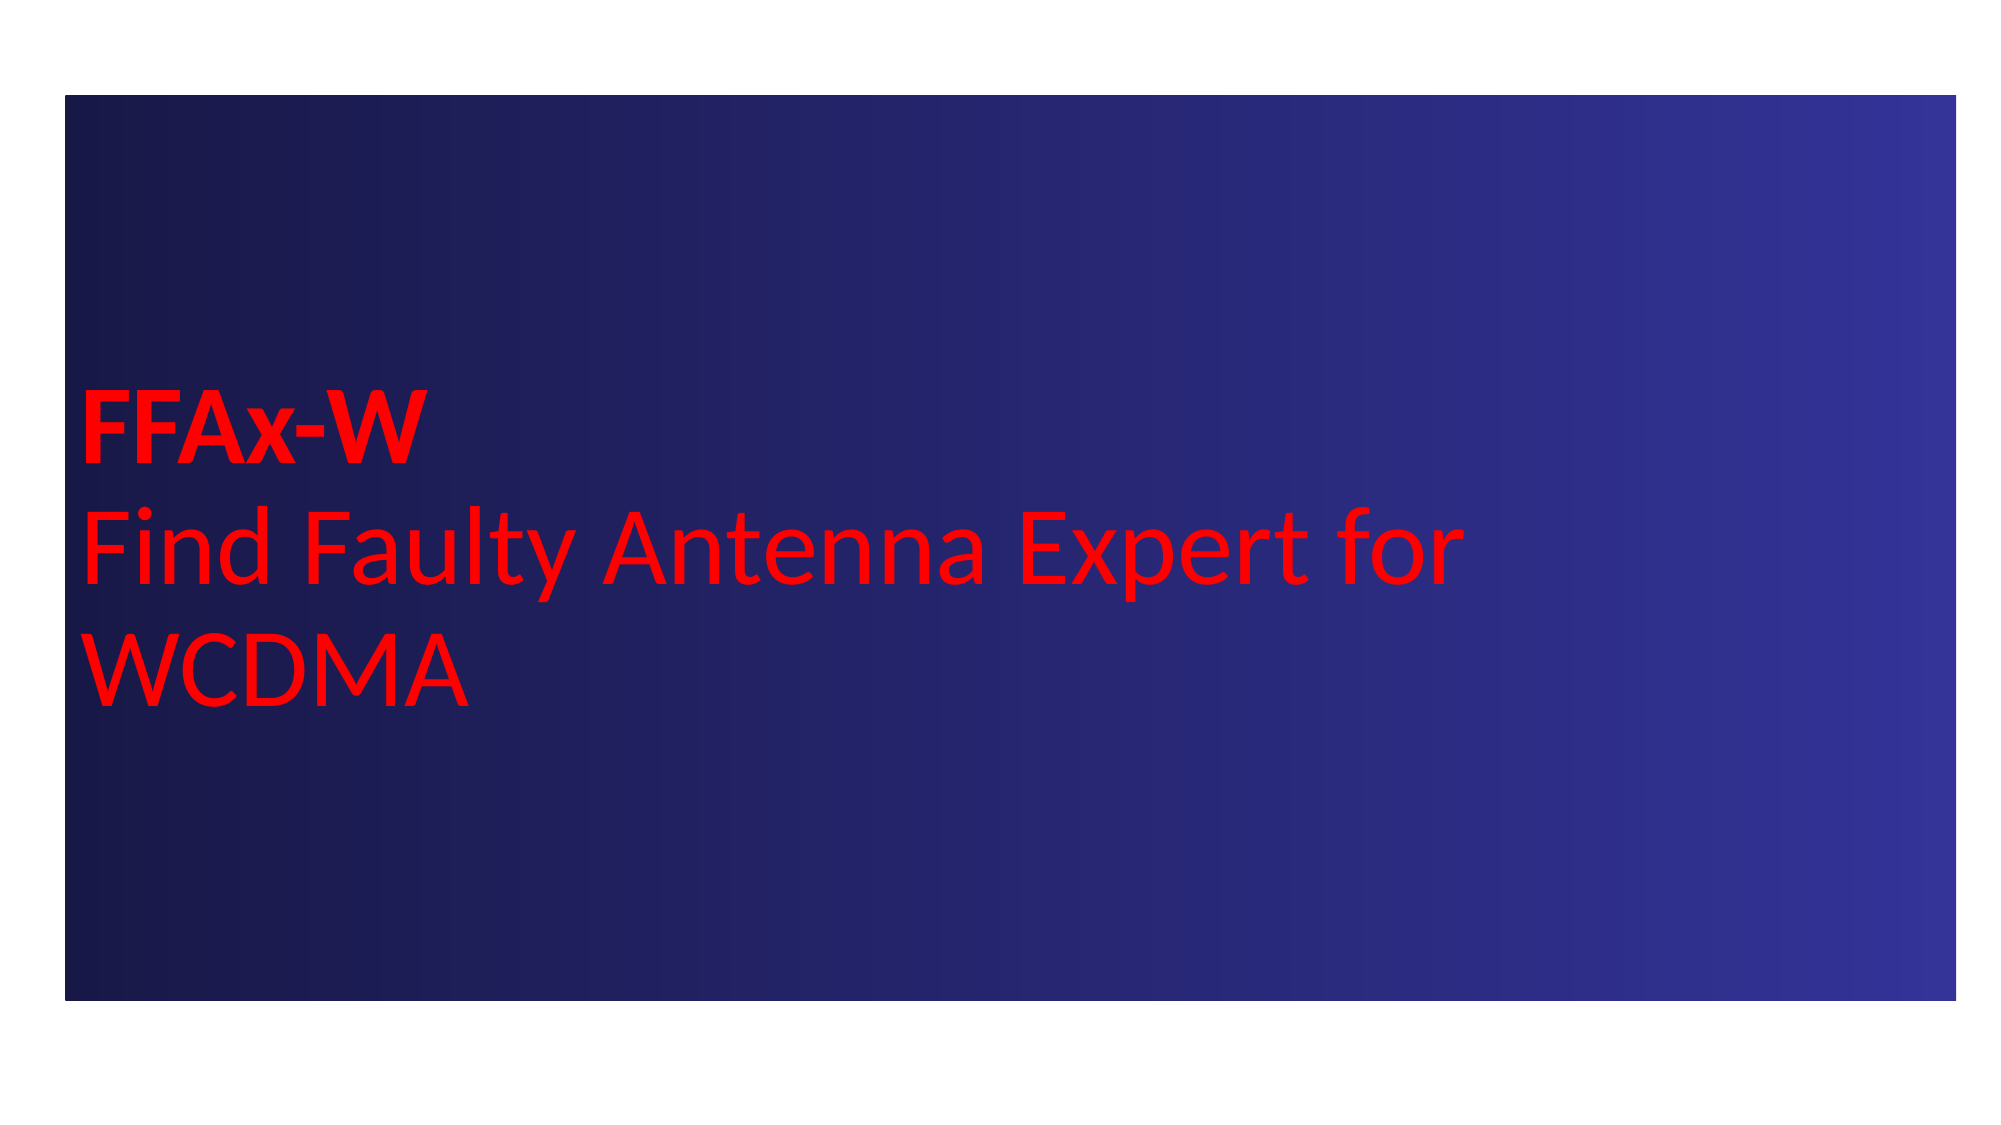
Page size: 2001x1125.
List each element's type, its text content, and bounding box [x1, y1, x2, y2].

text_box FFAx-W Find Faulty Antenna Expert for WCDMA [65, 95, 1957, 1001]
